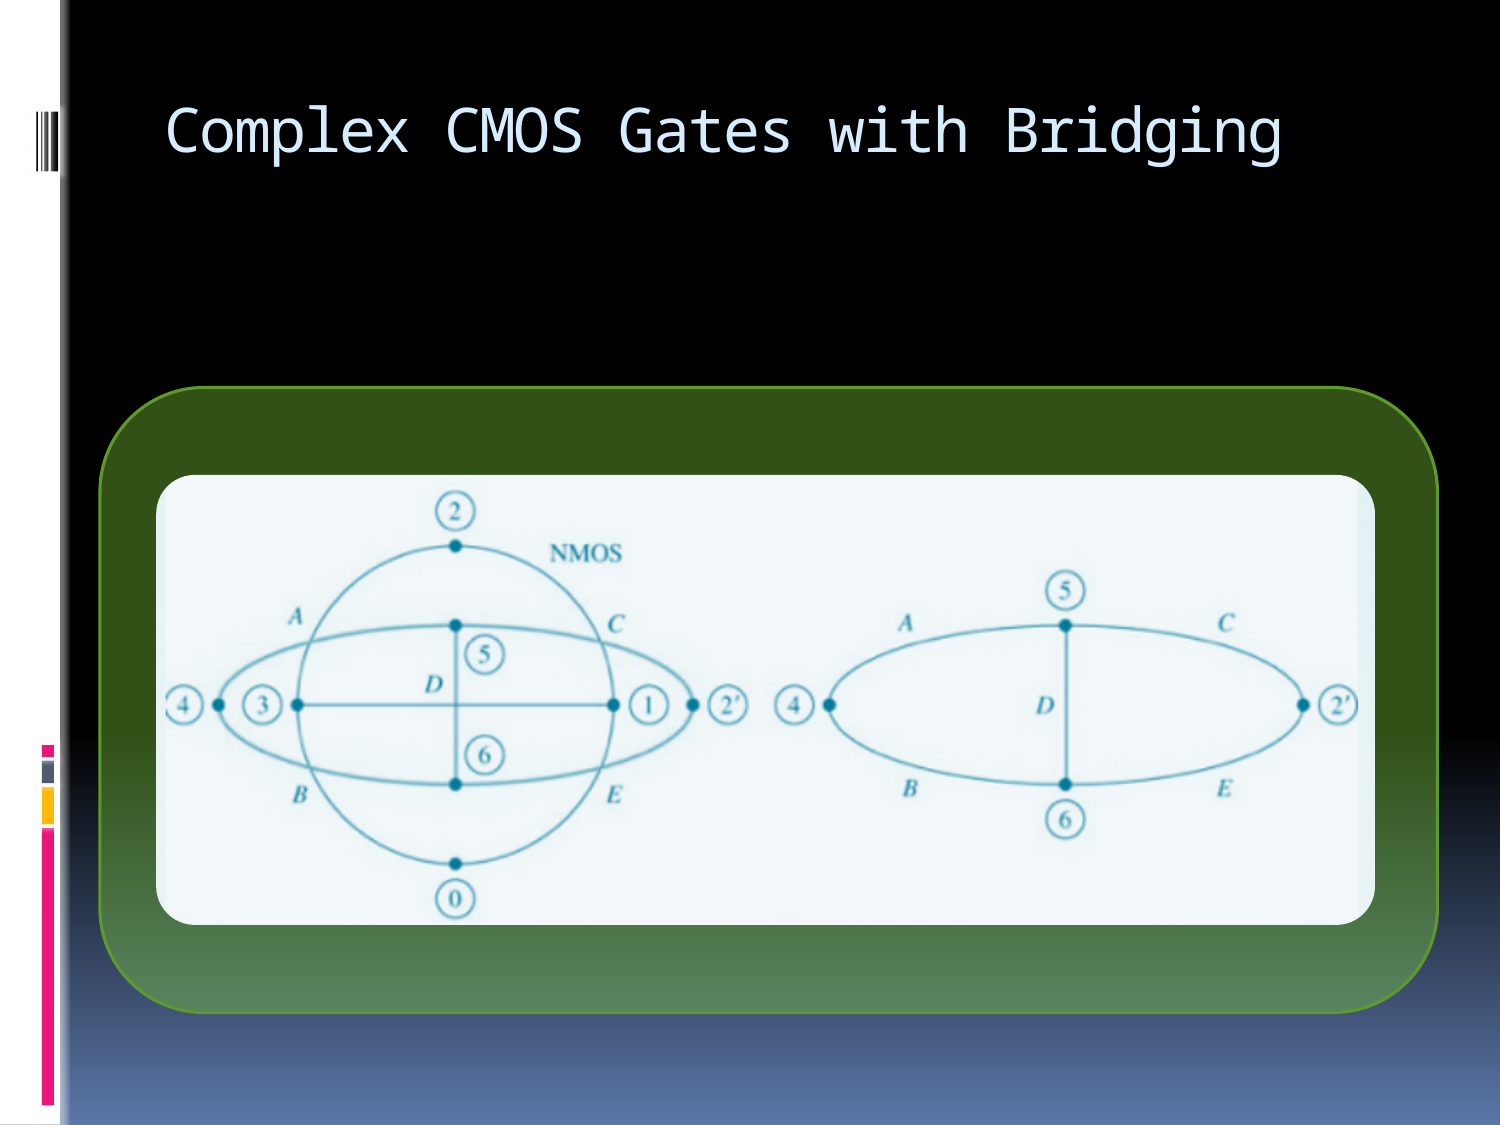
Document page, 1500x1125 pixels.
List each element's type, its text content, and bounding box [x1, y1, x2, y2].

text_box [98, 385, 1439, 1015]
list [155, 474, 1376, 926]
title Complex CMOS Gates with Bridging [150, 83, 1425, 234]
